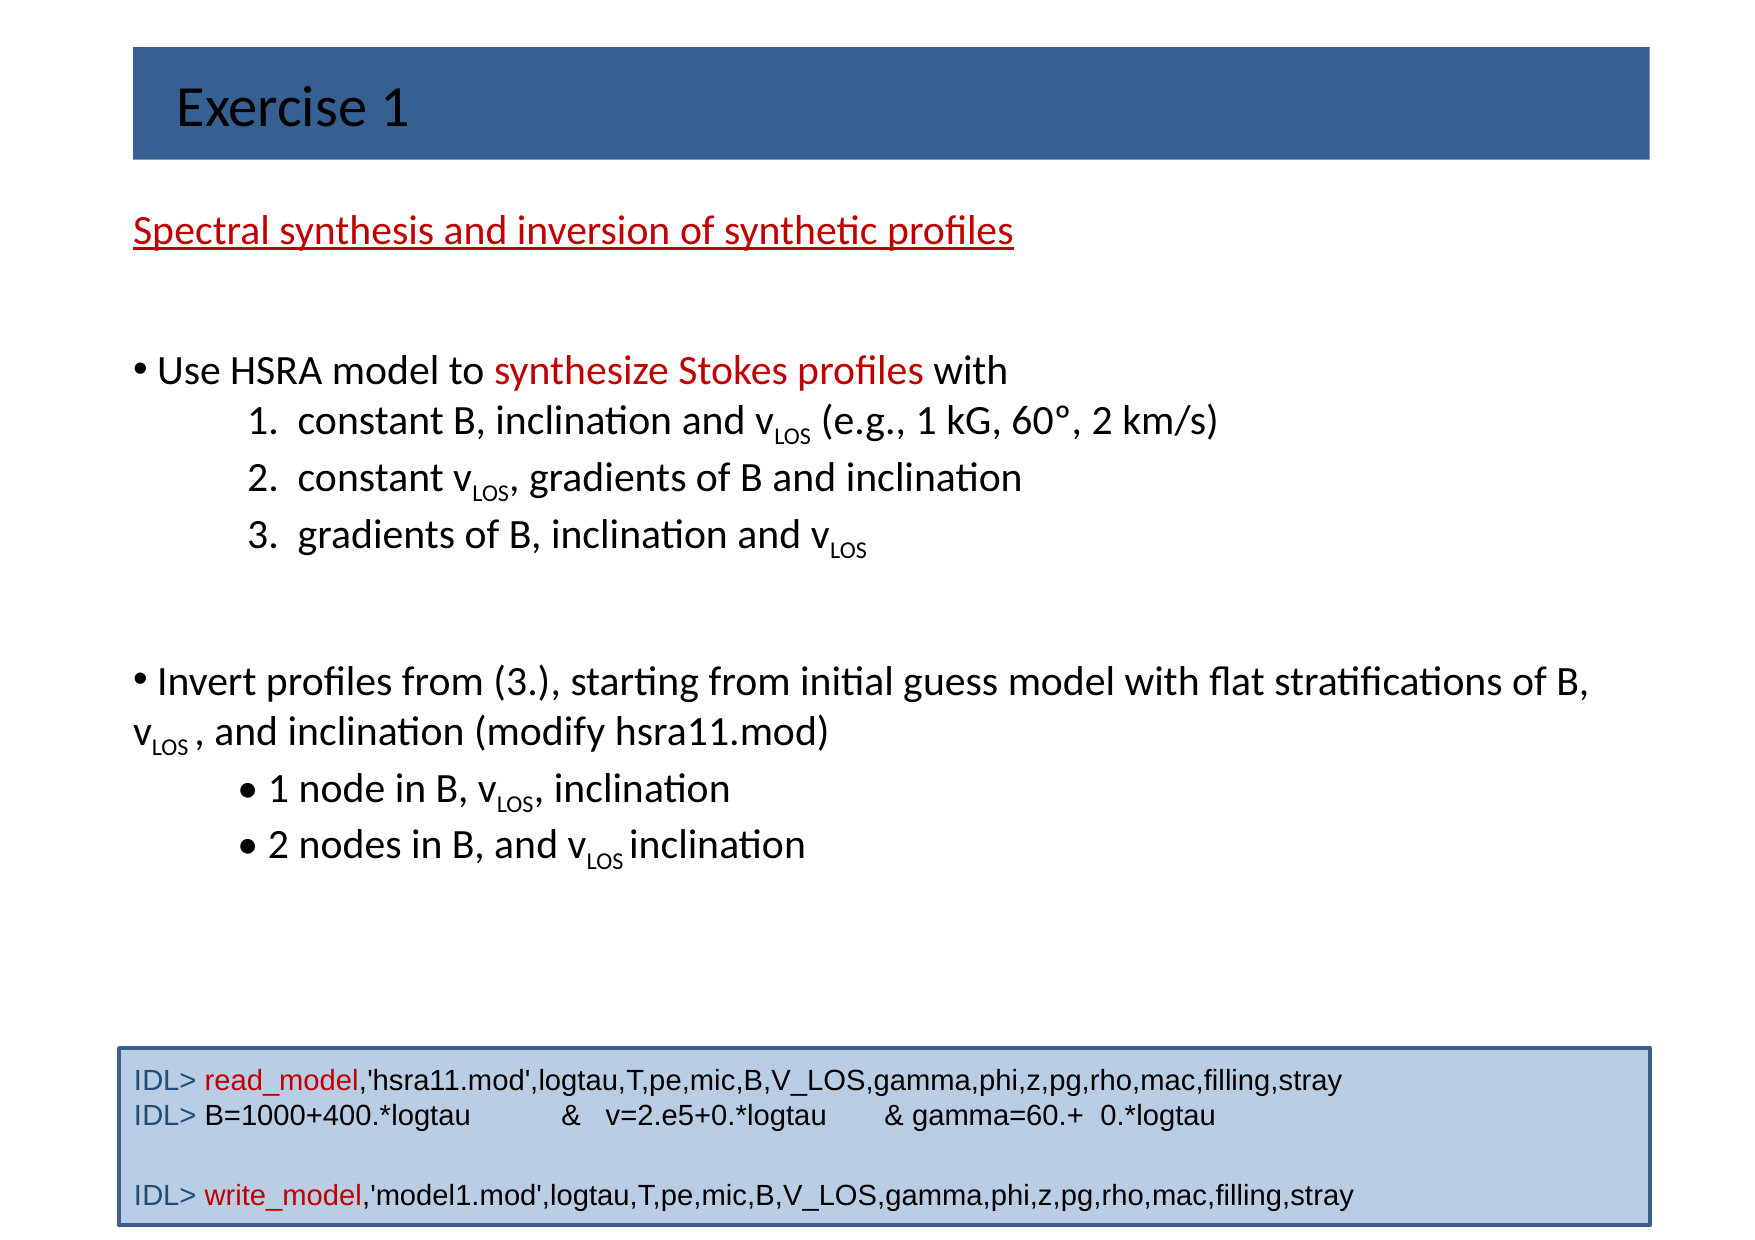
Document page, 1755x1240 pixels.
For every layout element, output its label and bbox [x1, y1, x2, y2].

text_box [133, 47, 1650, 160]
text_box [133, 202, 1650, 1028]
text_box [117, 1046, 1652, 1227]
